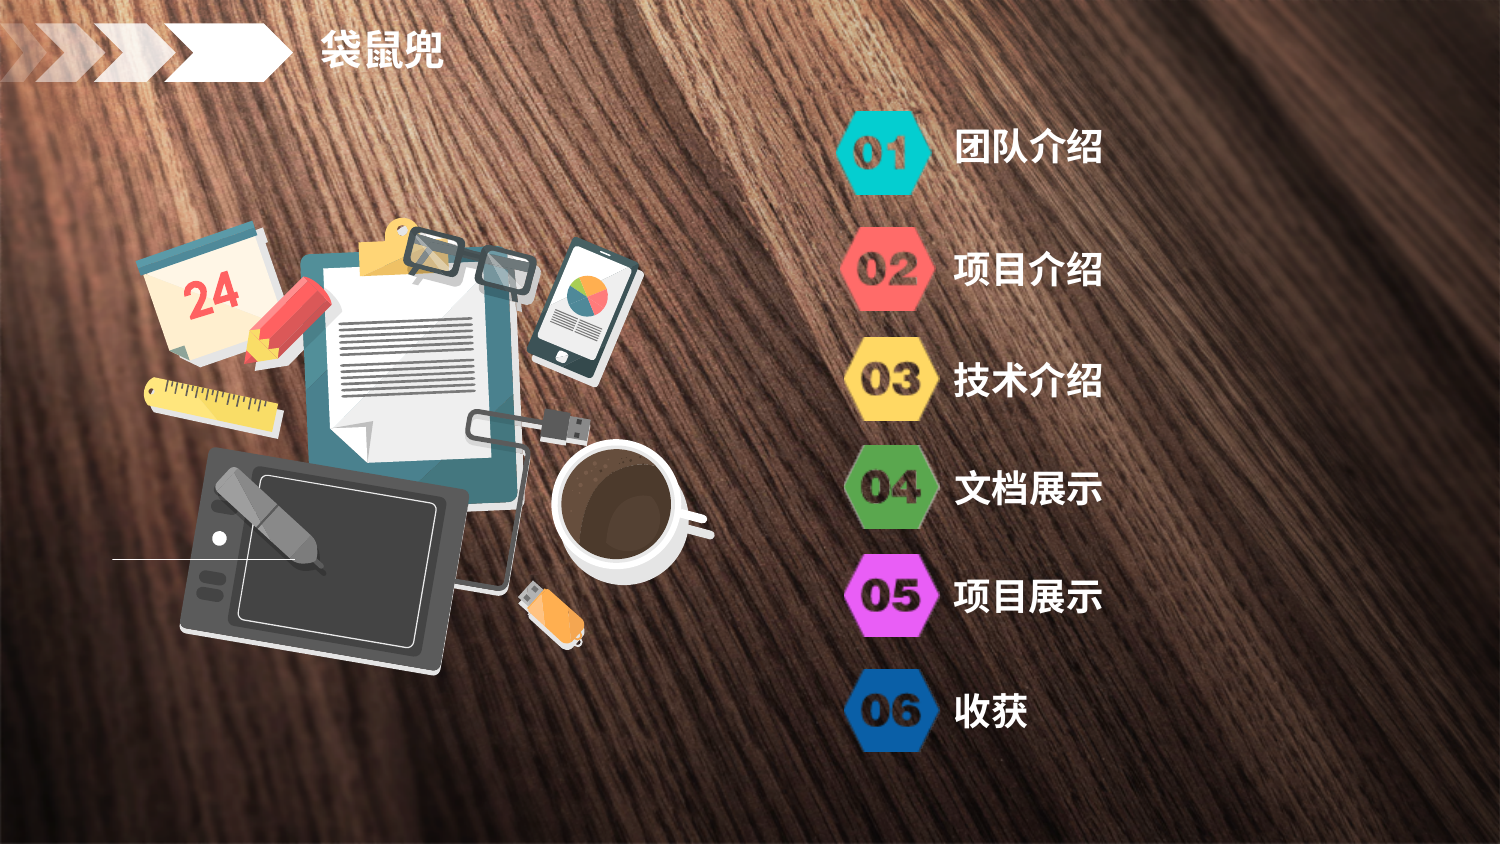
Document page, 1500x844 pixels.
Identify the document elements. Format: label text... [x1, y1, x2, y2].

text_box 文档展示 [945, 457, 1389, 518]
text_box 收获 [945, 680, 1388, 741]
picture [0, 0, 1500, 844]
text_box 项目展示 [945, 565, 1388, 626]
text_box 团队介绍 [939, 115, 1389, 176]
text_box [0, 16, 463, 83]
text_box 项目介绍 [940, 239, 1388, 299]
text_box 技术介绍 [945, 349, 1388, 410]
